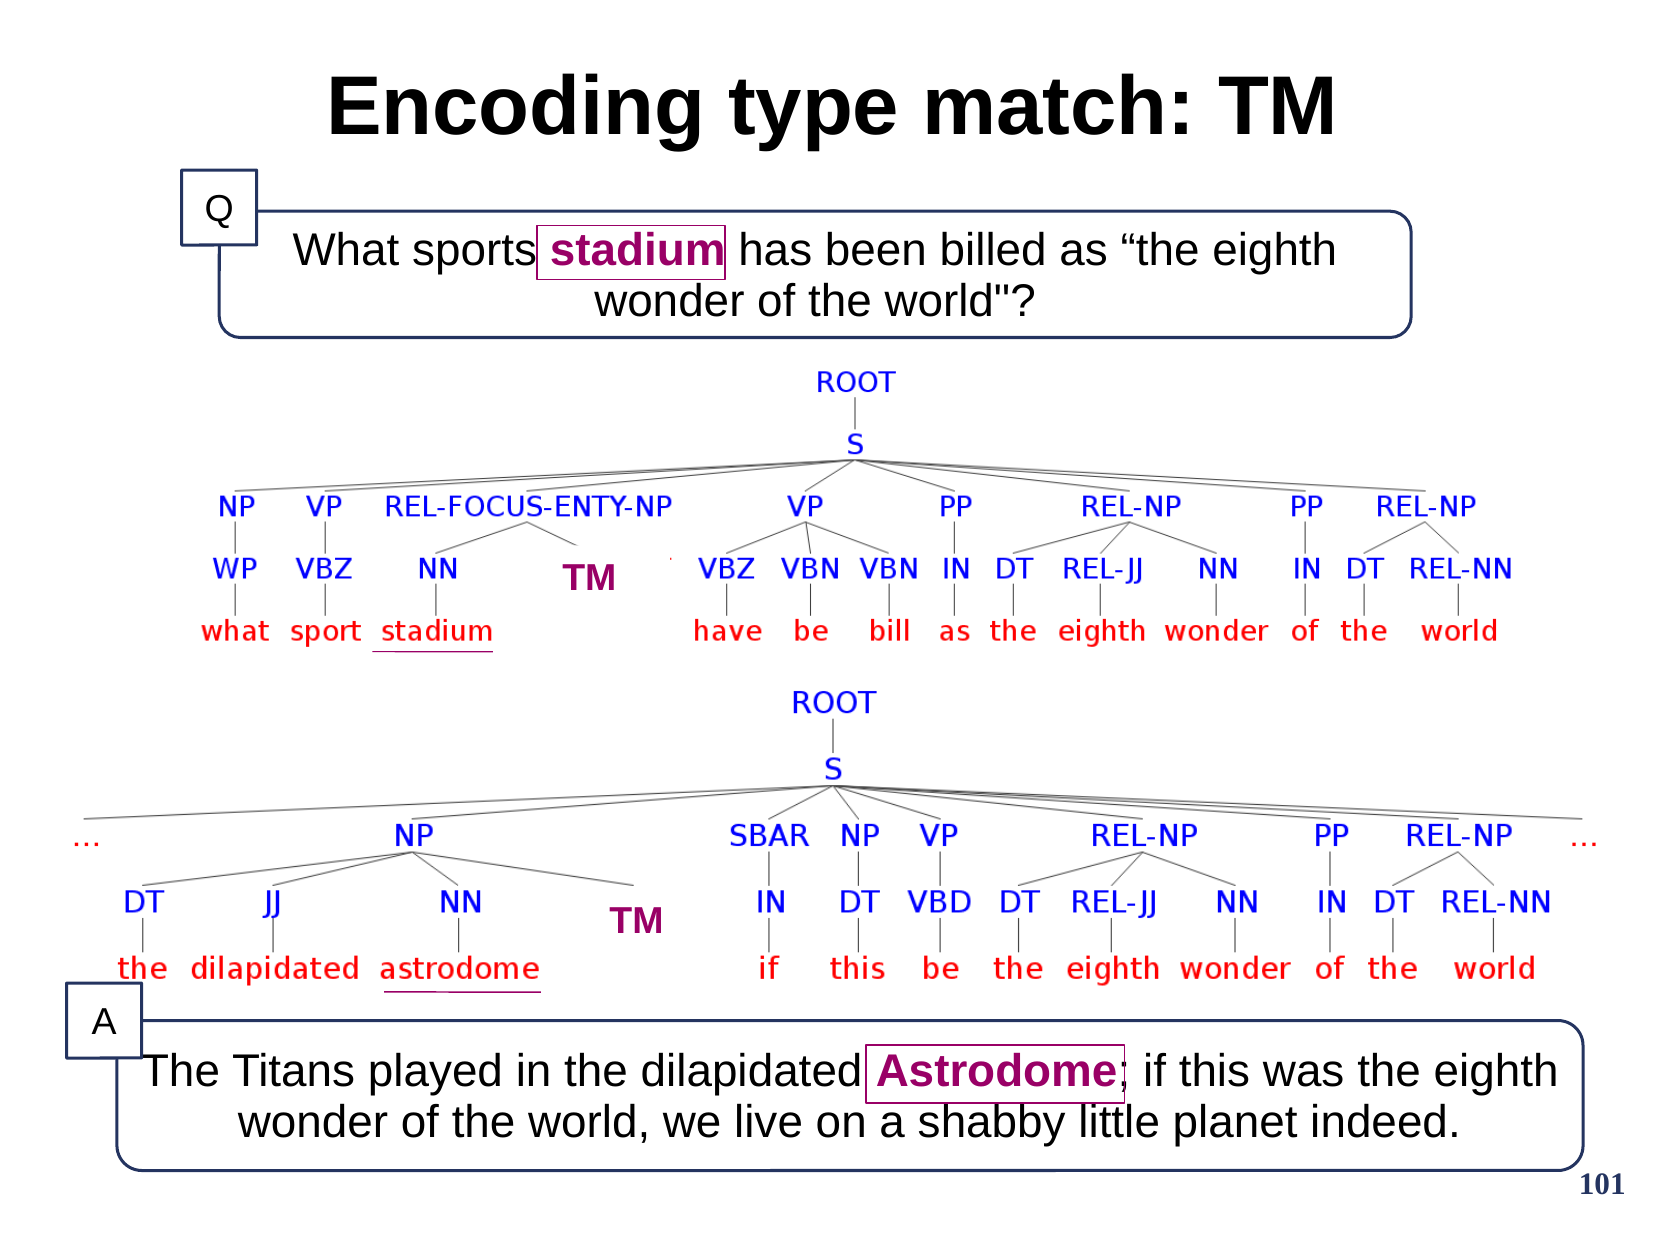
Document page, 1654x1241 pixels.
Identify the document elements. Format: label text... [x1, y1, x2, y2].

picture [185, 361, 1524, 652]
slide_number 101 [1494, 1167, 1627, 1200]
text_box Q [181, 170, 257, 246]
text_box The Titans played in the dilapidated Astrodome; if this was the eighth wonder of the world, we live on a shabby little planet indeed. [116, 1020, 1584, 1171]
picture [54, 680, 1610, 990]
title Encoding type match: TM [88, 51, 1577, 155]
text_box What sports stadium has been billed as “the eighth wonder of the world"? [219, 211, 1412, 338]
text_box A [66, 1001, 142, 1059]
text_box [866, 1045, 1125, 1104]
text_box [536, 225, 725, 280]
